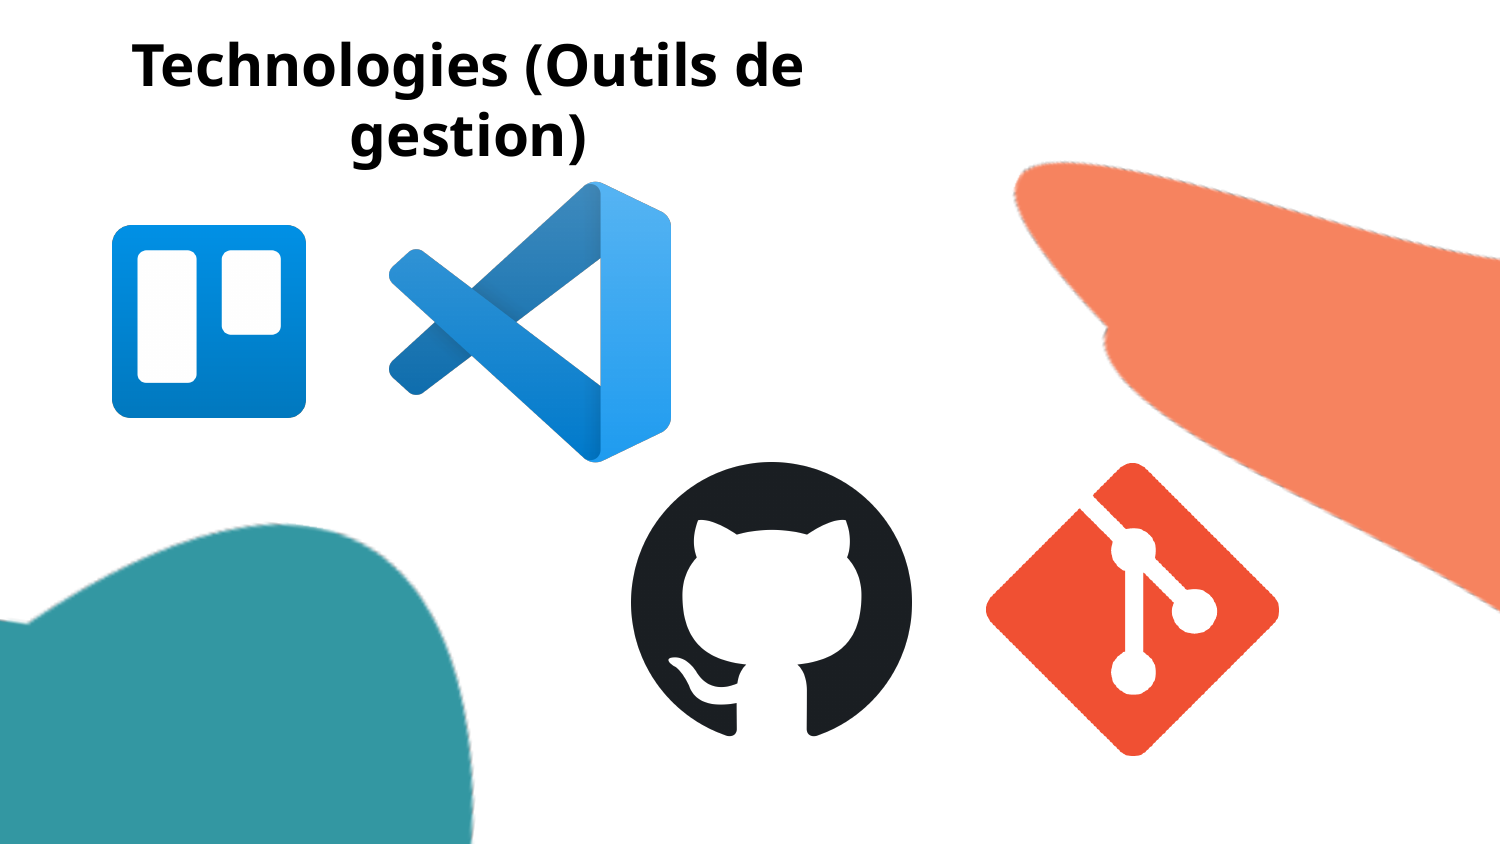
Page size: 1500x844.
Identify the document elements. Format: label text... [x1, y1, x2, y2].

picture [914, 0, 1500, 756]
picture [389, 181, 913, 744]
title Technologies (Outils de gestion) [75, 67, 862, 129]
picture [112, 225, 306, 418]
picture [0, 480, 518, 844]
